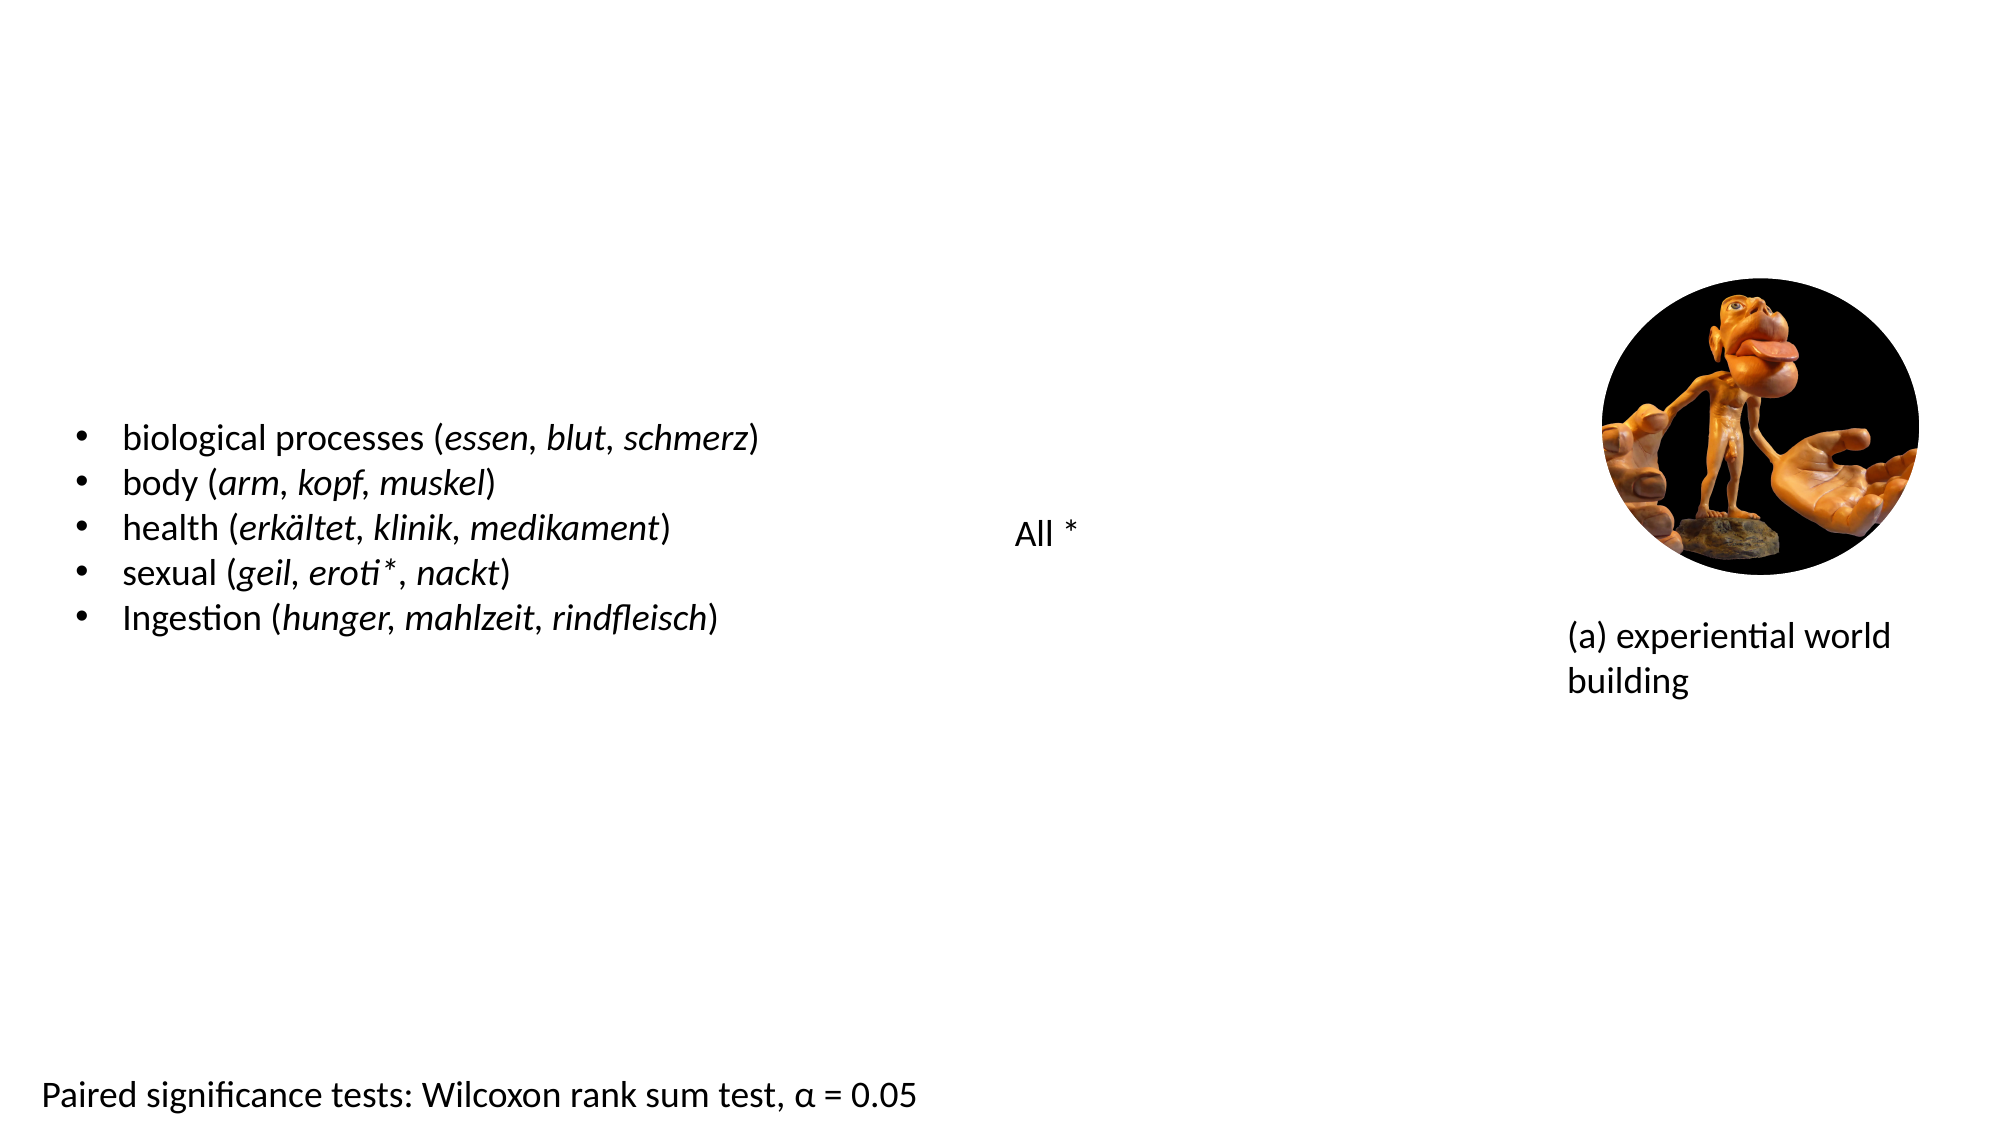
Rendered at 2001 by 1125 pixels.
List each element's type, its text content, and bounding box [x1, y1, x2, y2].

text_box Paired significance tests: Wilcoxon rank sum test, α = 0.05 [26, 1062, 964, 1123]
text_box [1599, 276, 1922, 578]
text_box All * [999, 501, 1203, 562]
text_box (a) experiential world building [1552, 603, 2000, 709]
text_box biological processes (essen, blut, schmerz) body (arm, kopf, muskel) health (erkältet, klinik, medikament) sexual (geil, eroti*, nackt) Ingestion (hunger, mahlzeit, rindfleisch) [60, 405, 841, 646]
